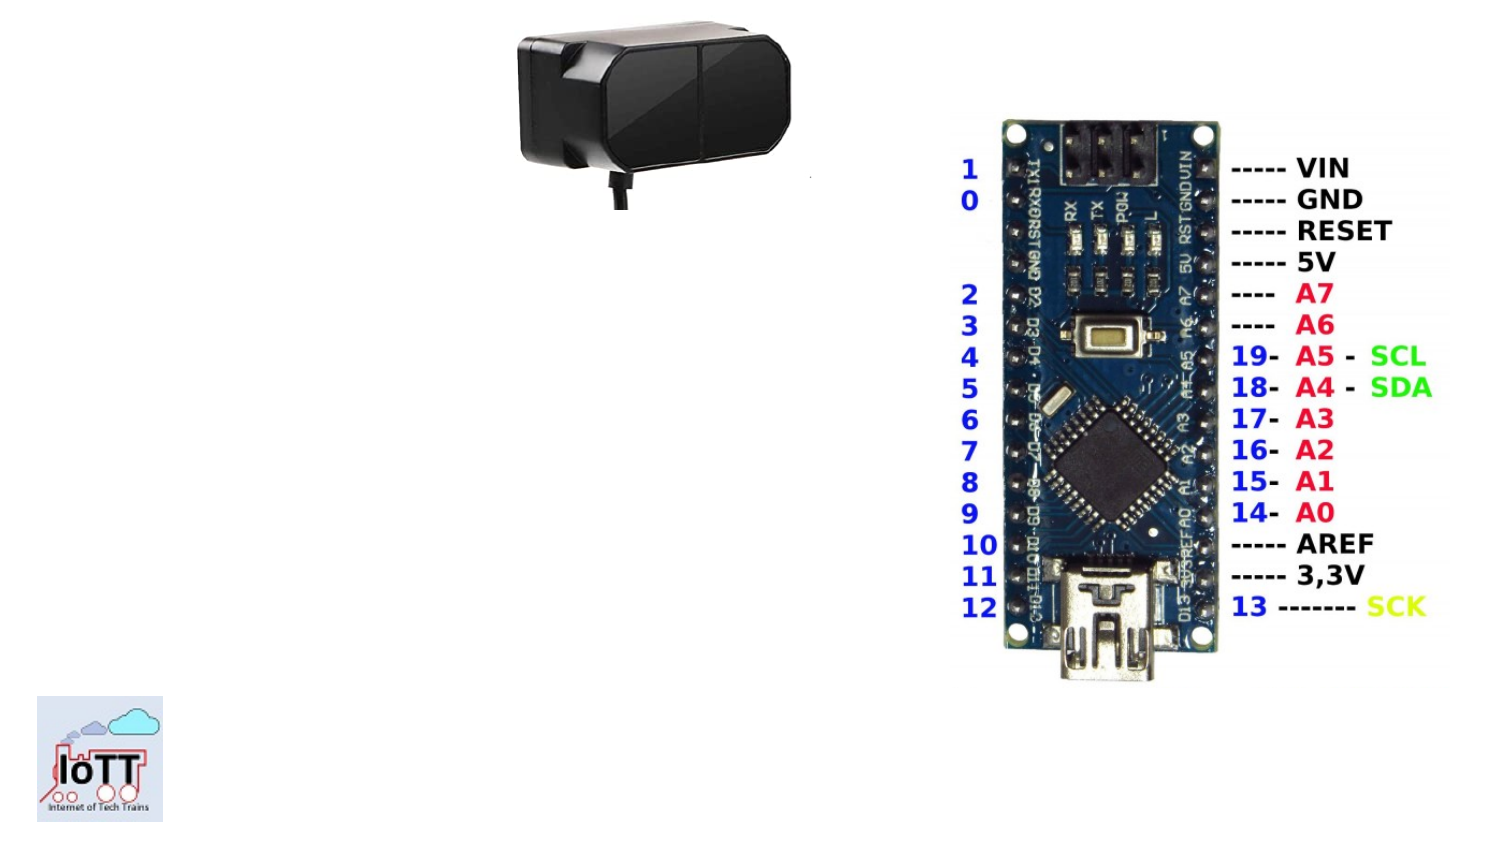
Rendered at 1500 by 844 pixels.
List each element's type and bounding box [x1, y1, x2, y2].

picture [37, 696, 163, 822]
picture [949, 112, 1450, 688]
picture [512, 15, 812, 210]
